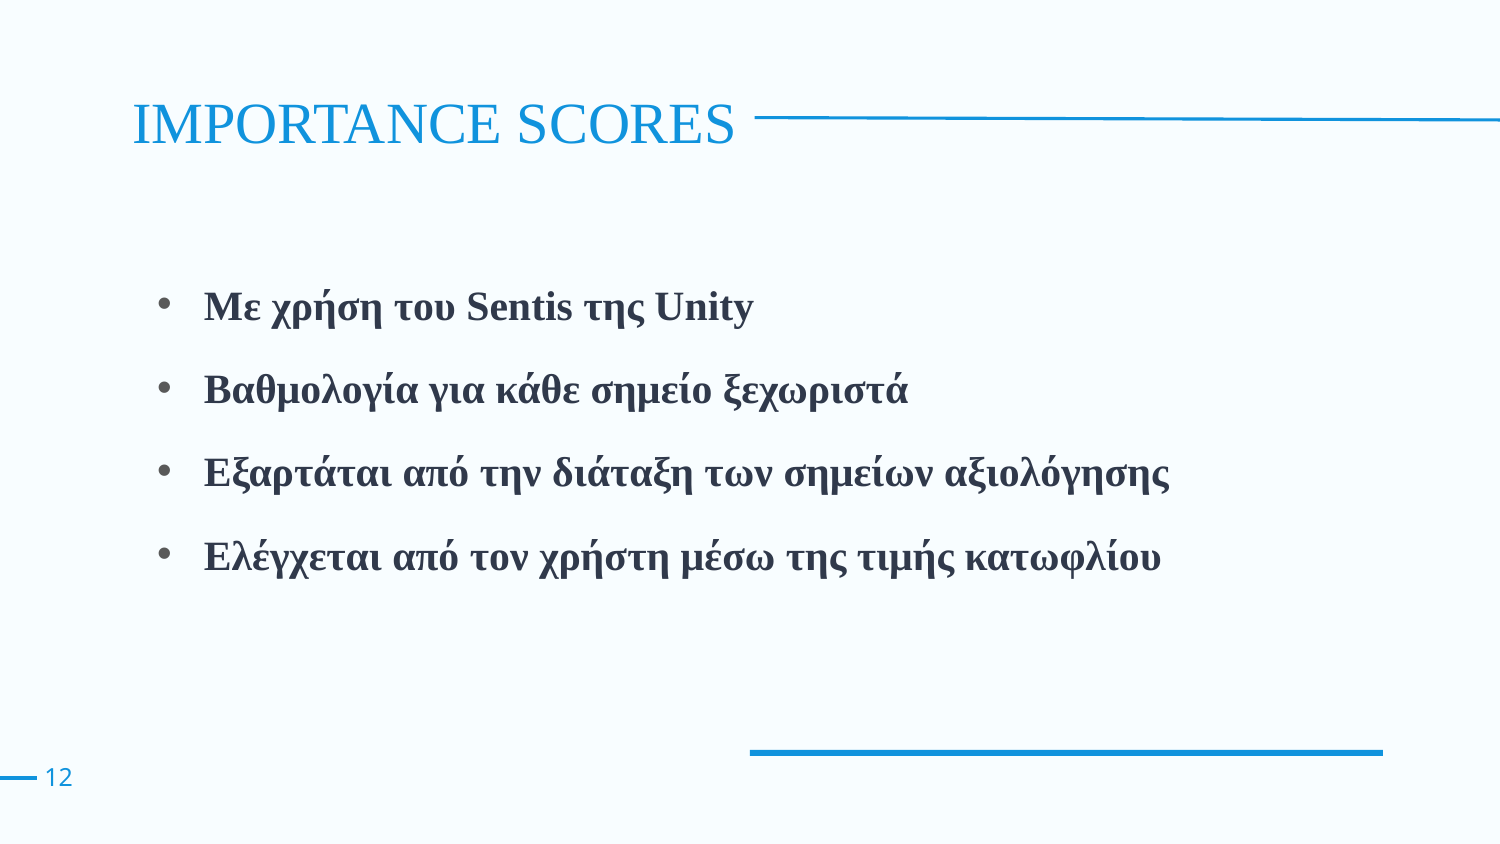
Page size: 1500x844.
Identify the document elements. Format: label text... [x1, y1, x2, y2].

title IMPORTANCE SCORES [116, 72, 1383, 167]
text_box [749, 749, 1383, 756]
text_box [754, 117, 1500, 121]
text_box Με χρήση του Sentis της Unity Βαθμολογία για κάθε σημείο ξεχωριστά Εξαρτάται από την διάταξη των σημείων αξιολόγησης Ελέγχεται από τον χρήστη μέσω της τιμής κατωφλίου [117, 139, 1384, 718]
slide_number 12 [39, 760, 79, 796]
